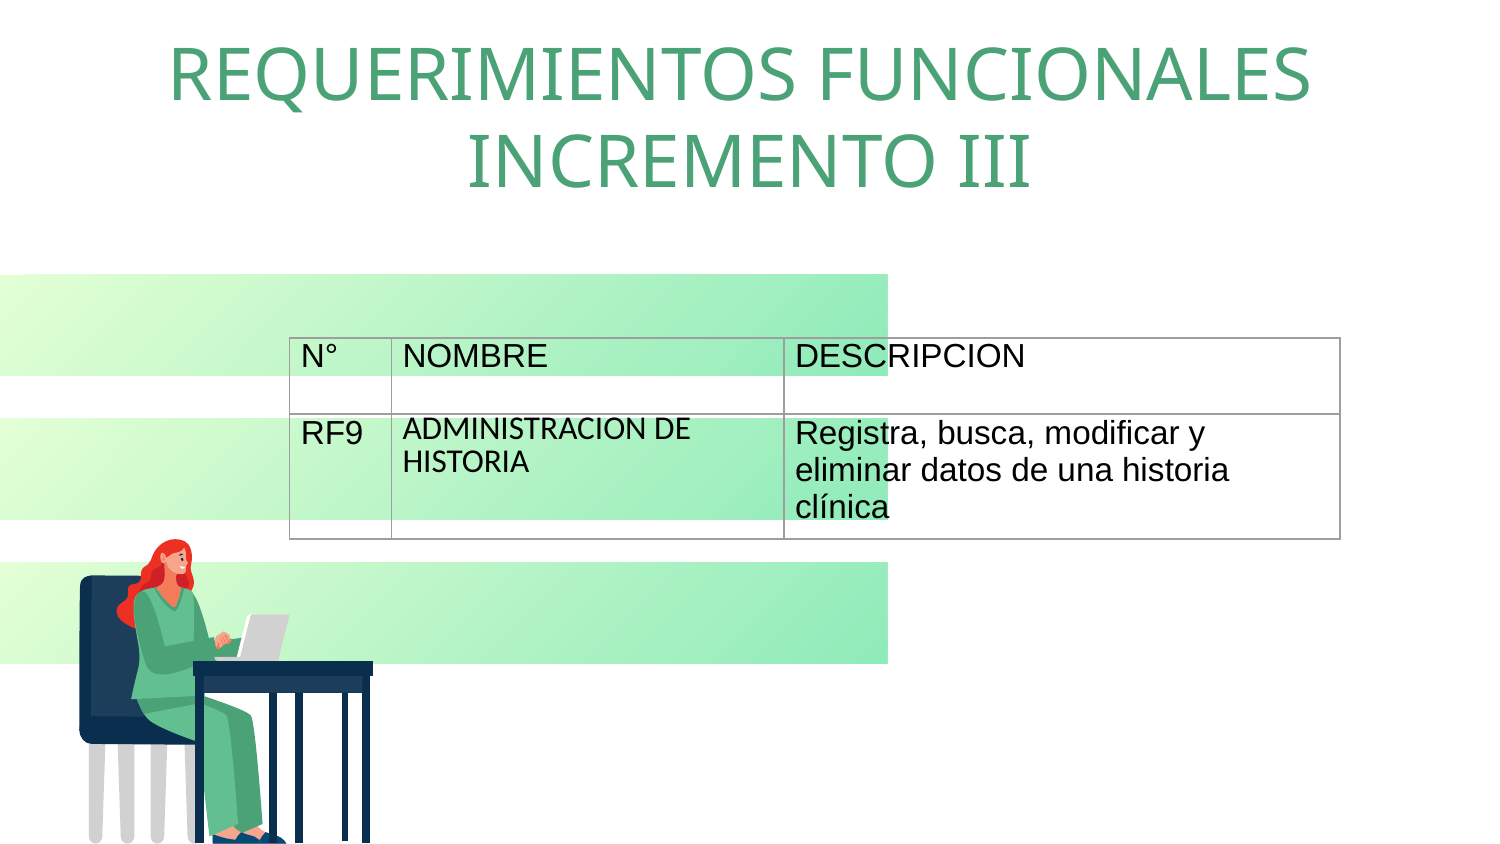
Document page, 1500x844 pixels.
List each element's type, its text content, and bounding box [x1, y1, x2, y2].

table_header NOMBRE [392, 339, 783, 413]
table_cell ADMINISTRACION DE HISTORIA [392, 415, 783, 538]
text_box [78, 538, 374, 844]
table_cell Registra, busca, modificar y eliminar datos de una historia clínica [785, 415, 1339, 538]
table_cell RF9 [290, 415, 391, 538]
title REQUERIMIENTOS FUNCIONALES INCREMENTO III [118, 88, 1382, 142]
table_header N° [290, 339, 391, 413]
table_header DESCRIPCION [785, 339, 1339, 413]
